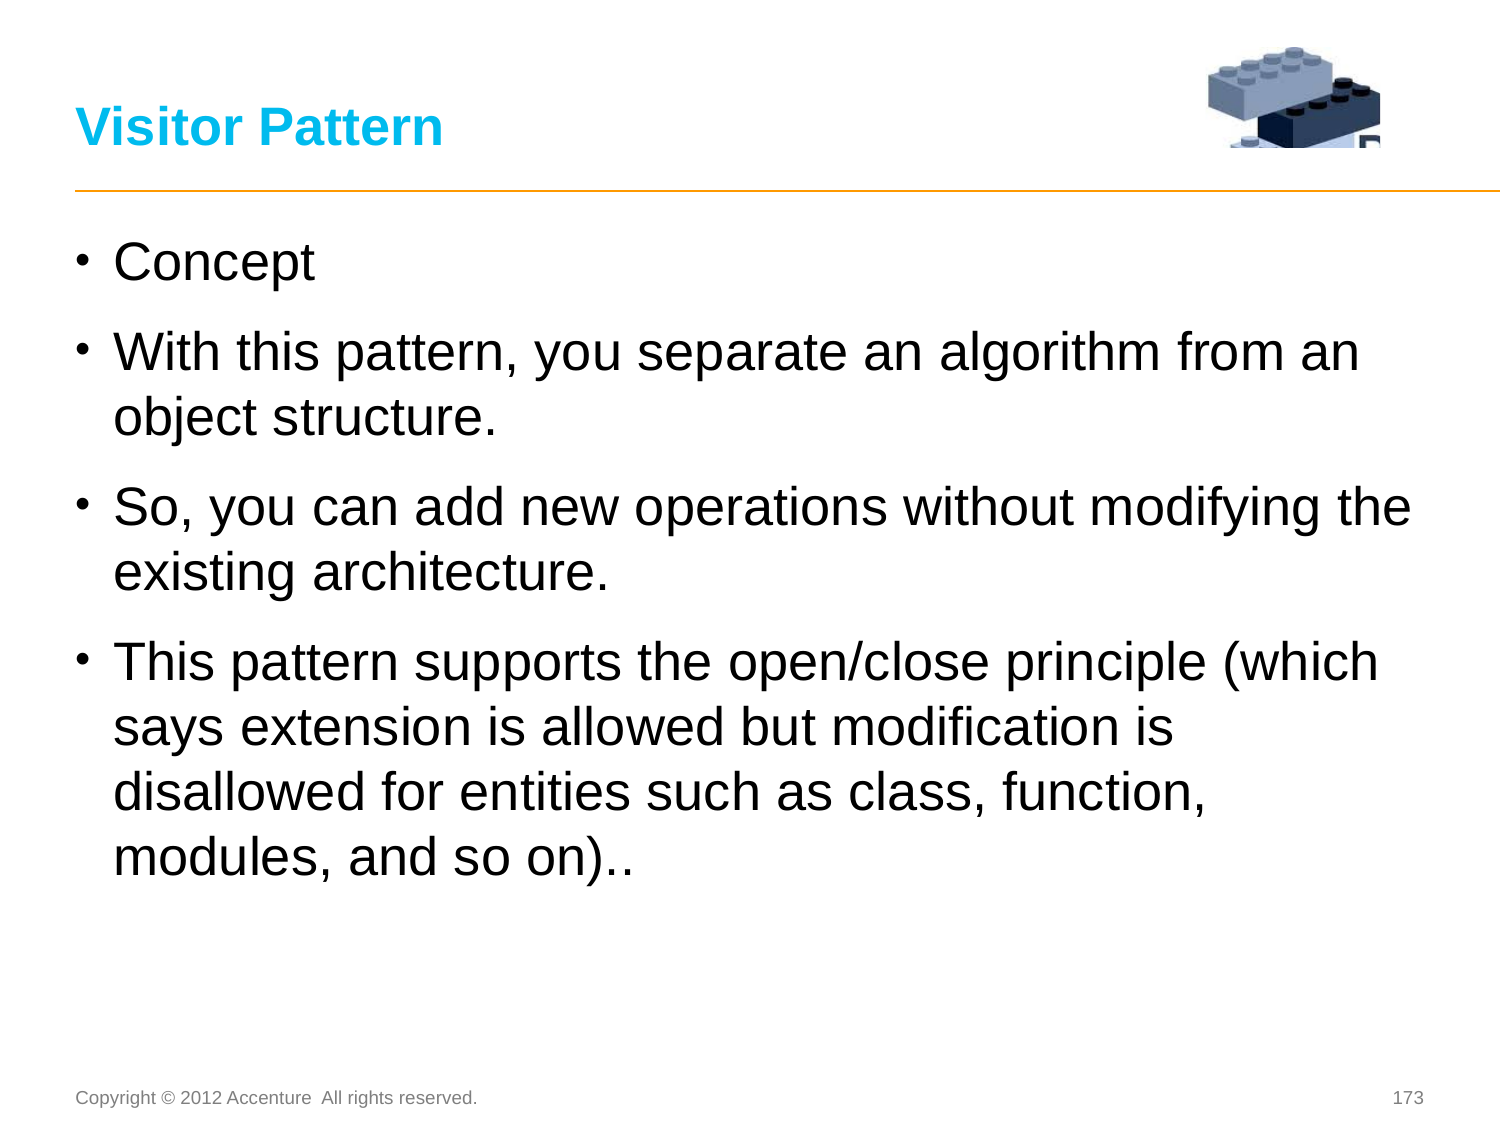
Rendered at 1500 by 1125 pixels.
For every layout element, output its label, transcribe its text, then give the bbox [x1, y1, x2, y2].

title Visitor Pattern [75, 27, 1422, 157]
list Concept With this pattern, you separate an algorithm from an object structure. So, you can add new operations without modifying the existing architecture. This pattern supports the open/close principle (which says extension is allowed but modification is disallowed for entities such as class, function, modules, and so on).. [75, 226, 1425, 1018]
